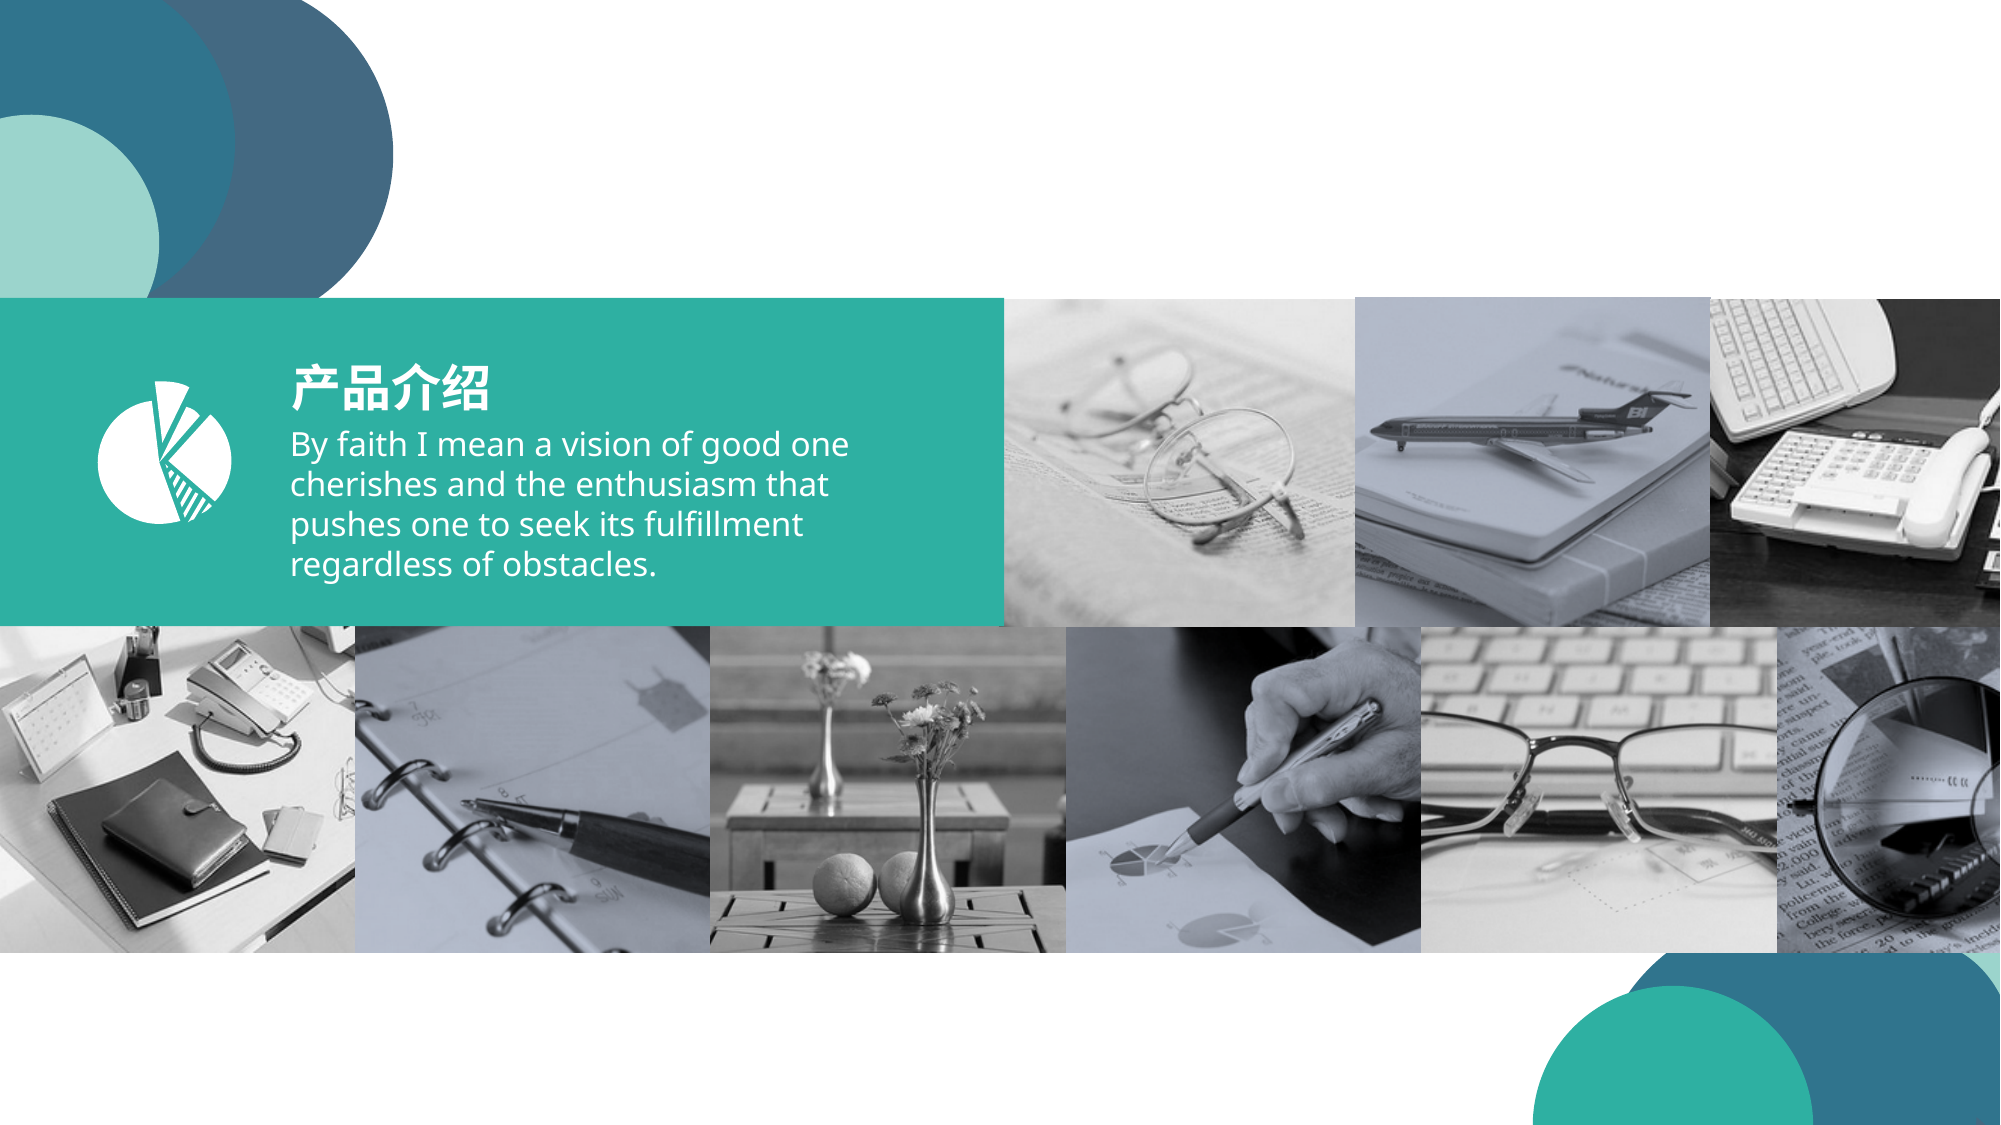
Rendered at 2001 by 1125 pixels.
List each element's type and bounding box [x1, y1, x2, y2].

text_box [0, 297, 1005, 626]
text_box [1439, 954, 2000, 1125]
text_box [0, 0, 432, 372]
picture [0, 297, 2000, 954]
text_box [97, 348, 963, 553]
